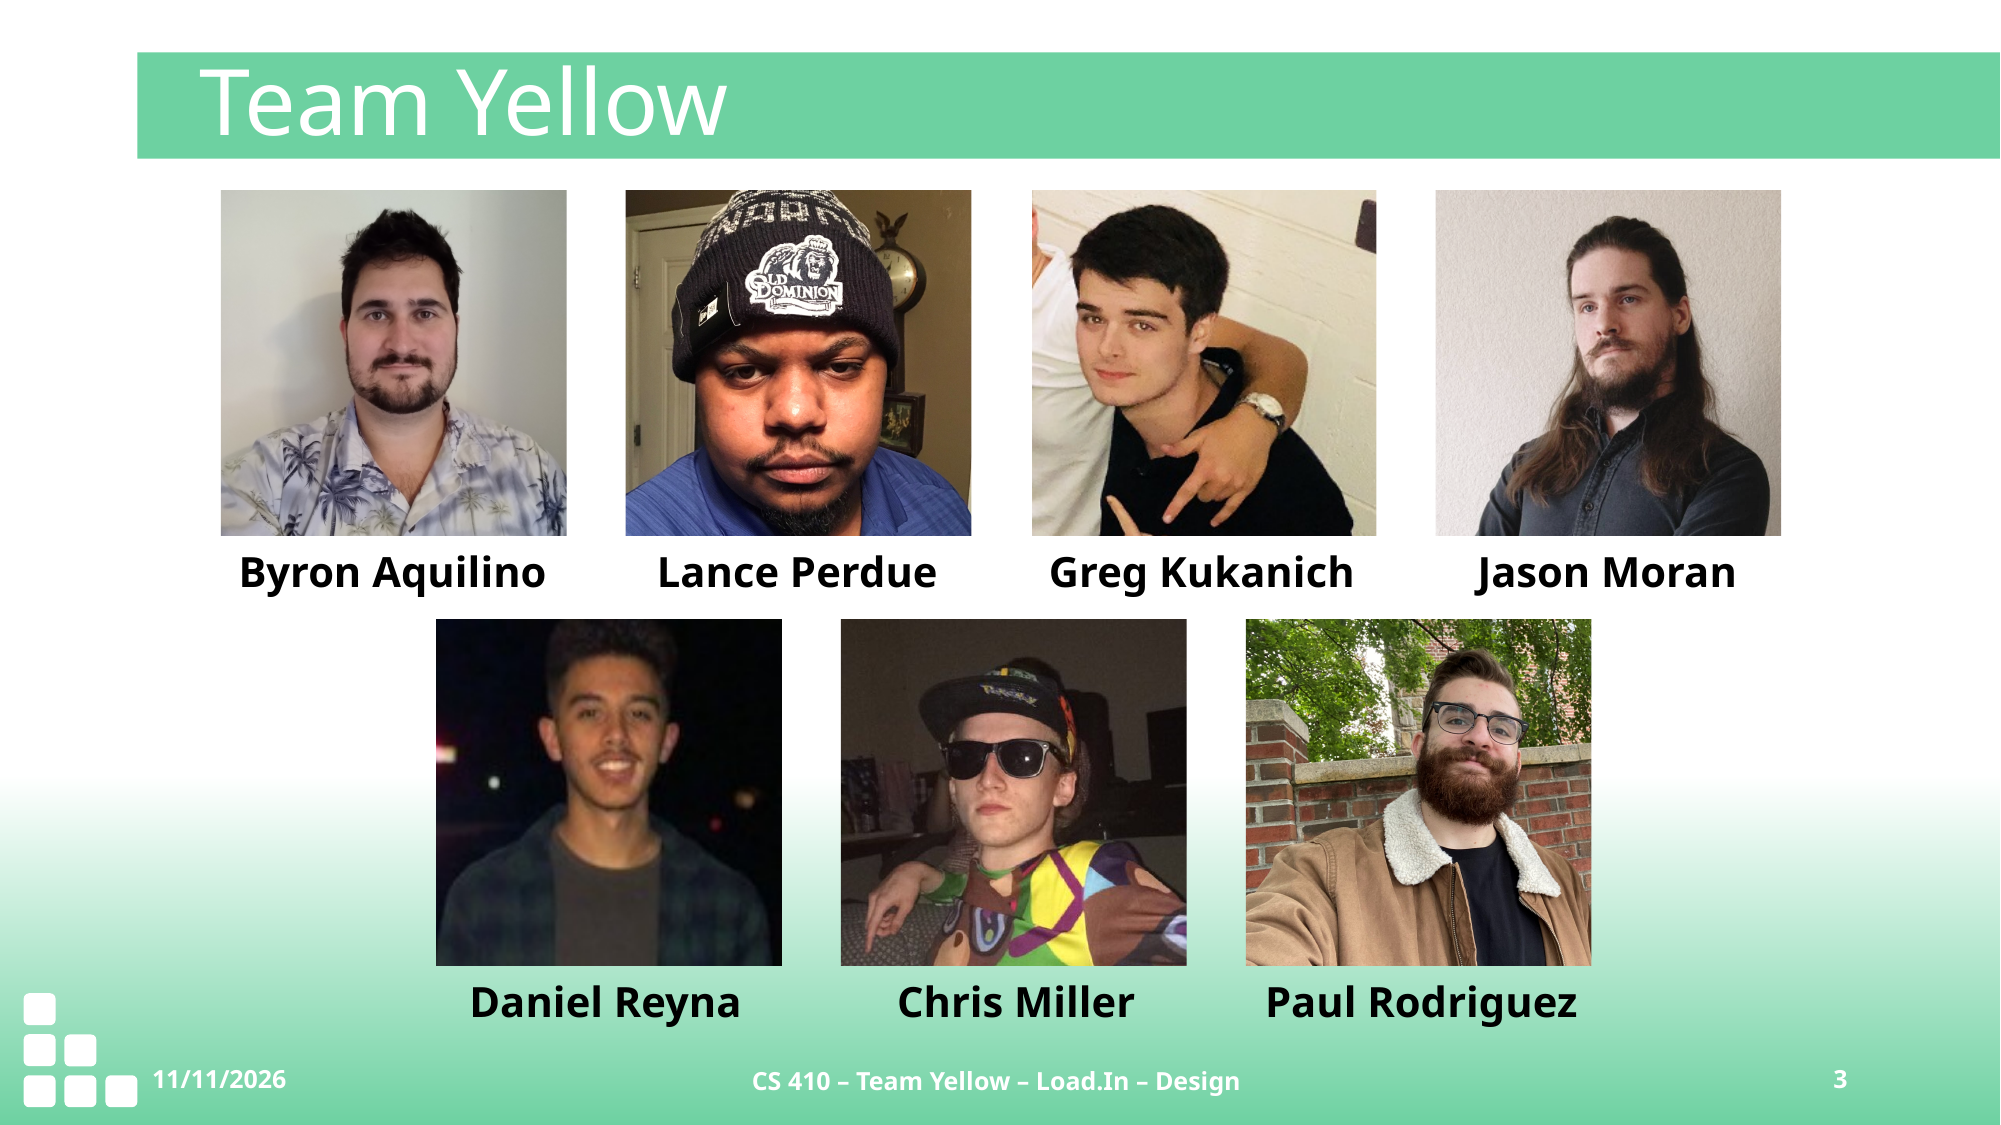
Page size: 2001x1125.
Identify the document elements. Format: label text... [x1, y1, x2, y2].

text_box 11/13/2020 [137, 1035, 588, 1125]
text_box CS 410 – Team Yellow – Load.In – Design [662, 1039, 1338, 1125]
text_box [218, 189, 1782, 1033]
text_box Team Yellow [137, 52, 2000, 159]
text_box 3 [1412, 1035, 1863, 1125]
